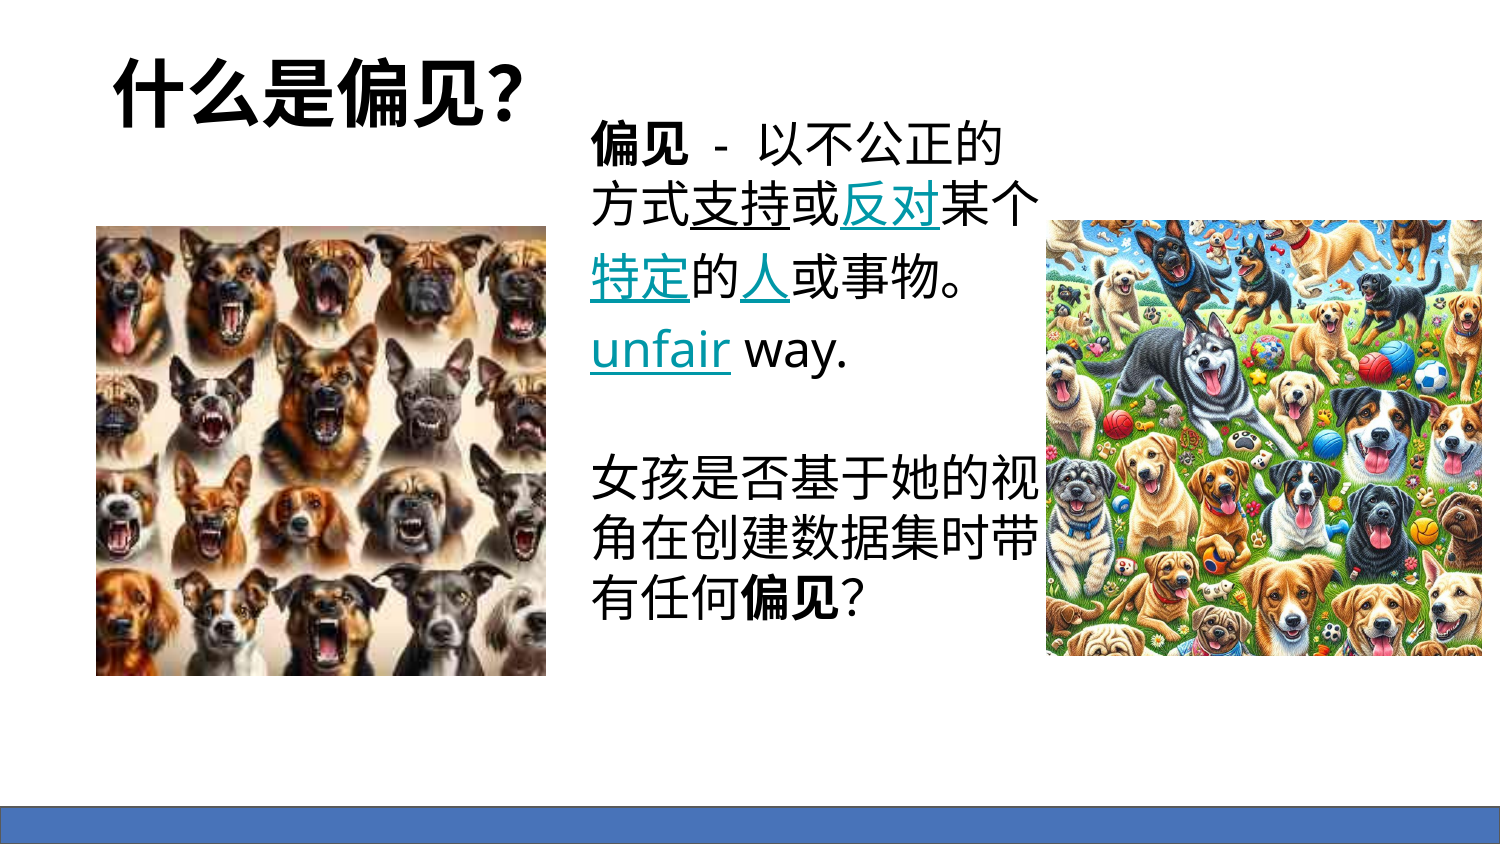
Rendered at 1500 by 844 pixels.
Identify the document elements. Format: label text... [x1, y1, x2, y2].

picture [95, 225, 546, 676]
title 偏见 - 以不公正的方式支持或反对某个特定的人或事物。unfair way. 女孩是否基于她的视角在创建数据集时带有任何偏见？ [575, 130, 1063, 681]
text_box 什么是偏见？ [96, 31, 1417, 130]
picture [1045, 220, 1482, 657]
